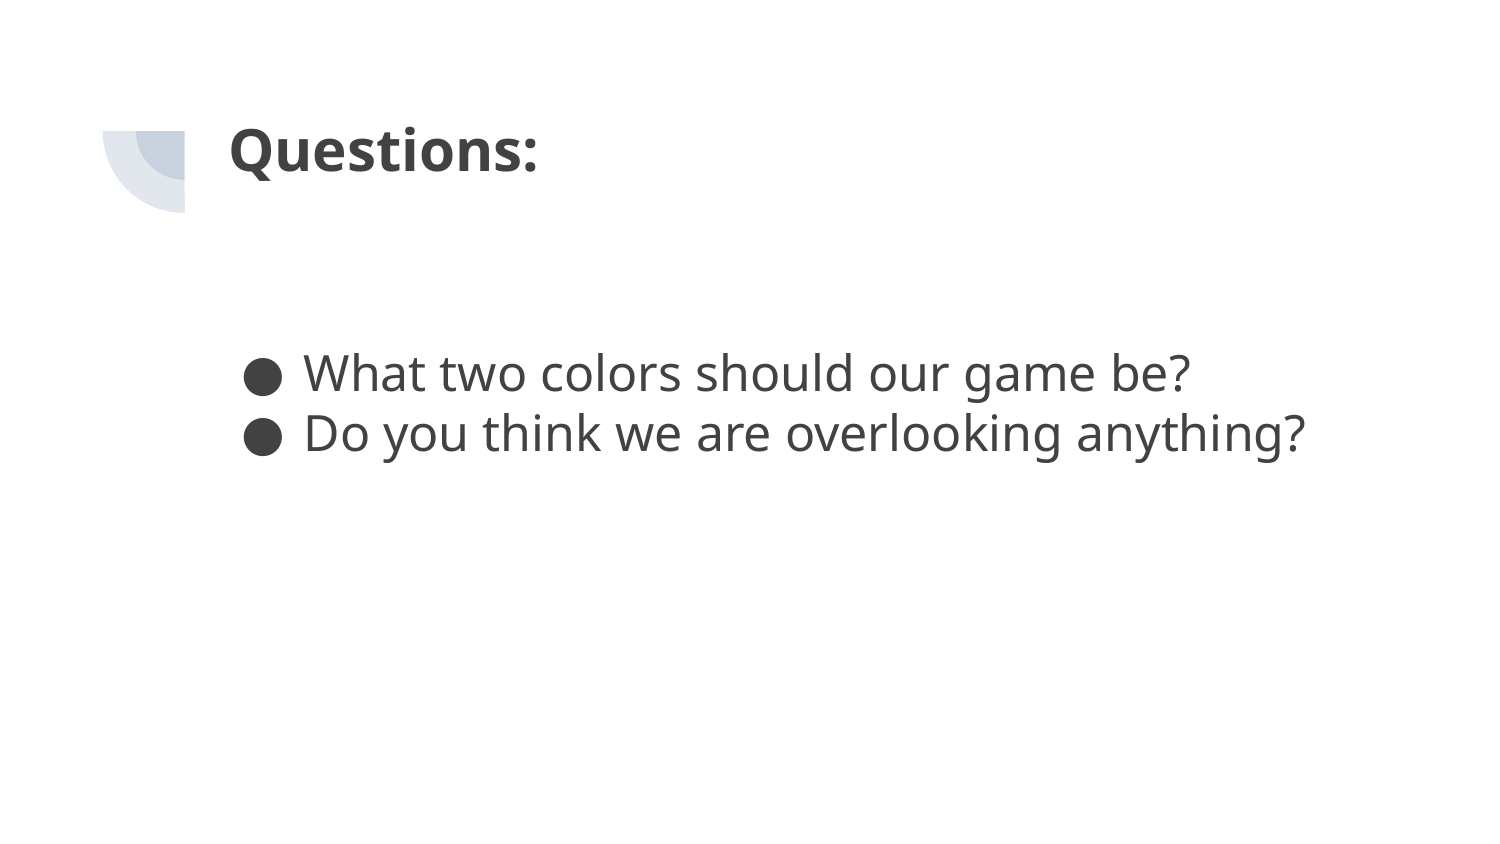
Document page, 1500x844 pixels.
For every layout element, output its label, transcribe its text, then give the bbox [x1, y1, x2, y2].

text_box What two colors should our game be? Do you think we are overlooking anything? [213, 326, 1368, 744]
text_box Questions: [213, 98, 1368, 263]
